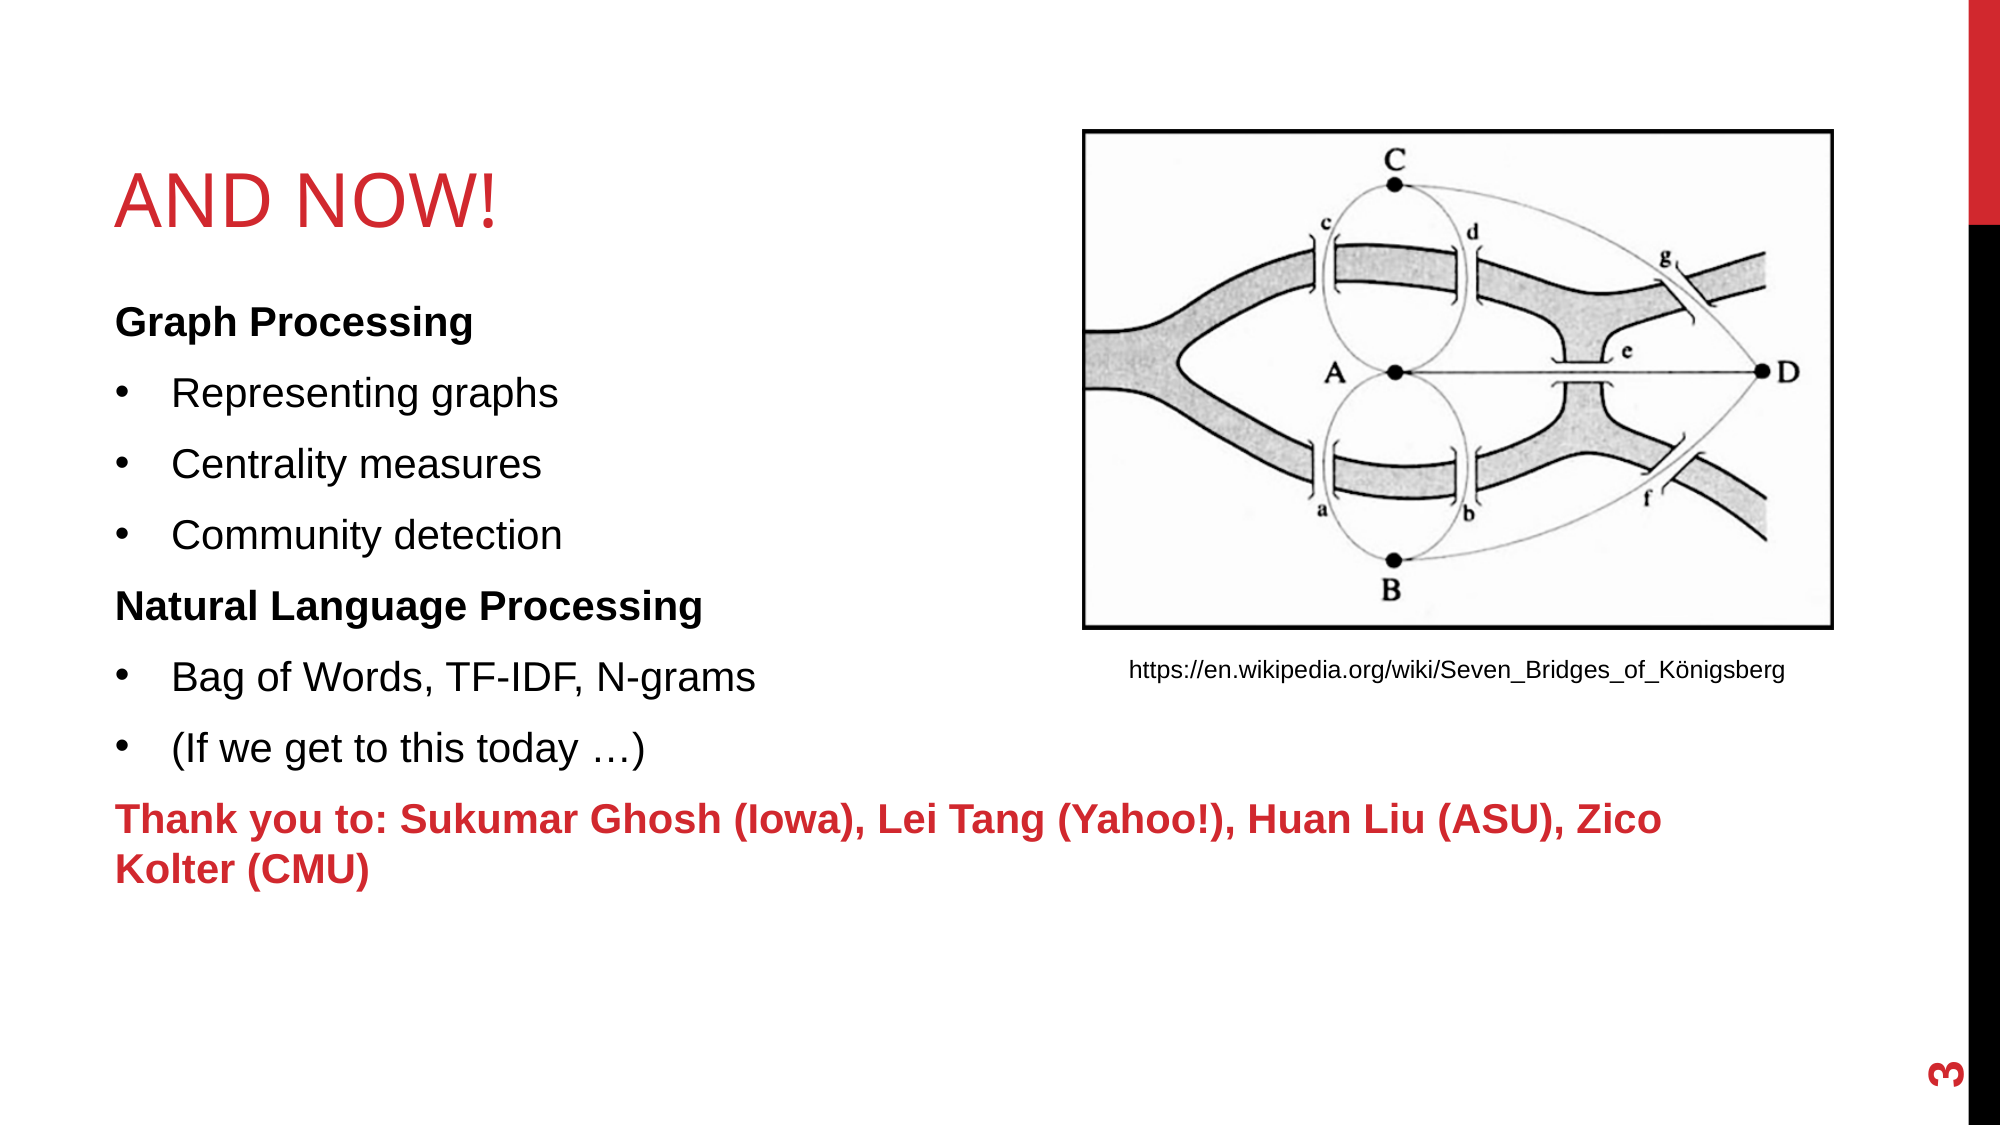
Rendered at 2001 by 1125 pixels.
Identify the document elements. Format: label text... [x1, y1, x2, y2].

title AND NOW! [99, 25, 1367, 250]
text_box https://en.wikipedia.org/wiki/Seven_Bridges_of_Königsberg [1082, 646, 1834, 691]
picture [1082, 129, 1834, 630]
slide_number 3 [1903, 887, 1984, 1104]
list Graph Processing Representing graphs Centrality measures Community detection Natural Language Processing Bag of Words, TF-IDF, N-grams (If we get to this today …) Thank you to: Sukumar Ghosh (Iowa), Lei Tang (Yahoo!), Huan Liu (ASU), Zico Kolter (CMU) [99, 287, 1767, 1005]
